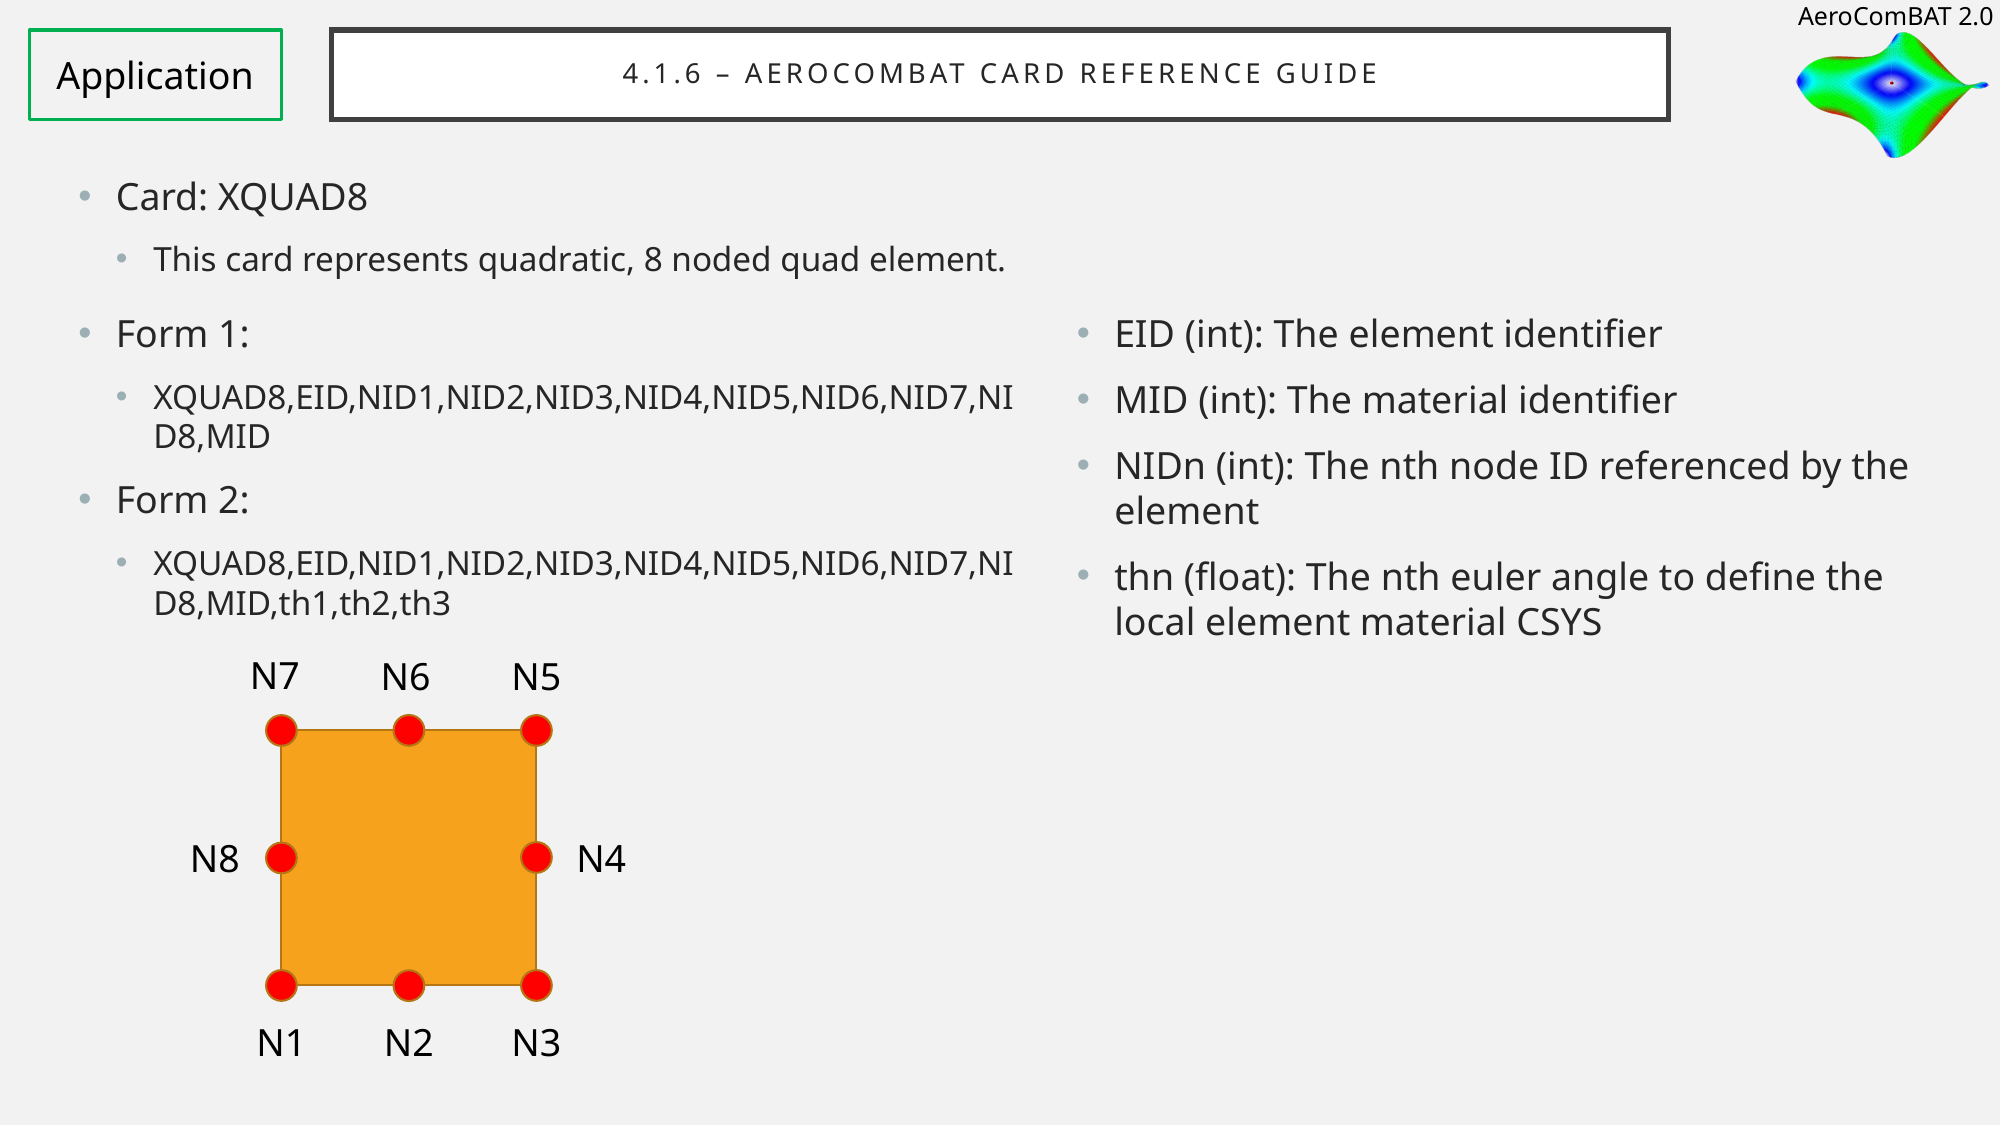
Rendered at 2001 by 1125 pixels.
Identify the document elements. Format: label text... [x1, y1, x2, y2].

text_box [265, 714, 298, 747]
text_box N5 [496, 645, 577, 706]
text_box [520, 969, 553, 1002]
text_box Application [28, 29, 282, 121]
text_box N7 [235, 644, 315, 705]
text_box [280, 729, 537, 986]
text_box [392, 713, 426, 747]
text_box [520, 714, 553, 747]
text_box EID (int): The element identifier MID (int): The material identifier NIDn (int): The nth node ID referenced by the element thn (float): The nth euler angle to define the local element material CSYS [1061, 302, 1962, 1113]
text_box [392, 969, 426, 1003]
text_box N2 [369, 1011, 449, 1072]
text_box N4 [561, 827, 641, 887]
picture [1794, 31, 1990, 159]
text_box Form 1: XQUAD8,EID,NID1,NID2,NID3,NID4,NID5,NID6,NID7,NID8,MID Form 2: XQUAD8,EID,NID1,NID2,NID3,NID4,NID5,NID6,NID7,NID8,MID,th1,th2,th3 [63, 302, 1037, 1062]
text_box N3 [496, 1011, 577, 1072]
text_box [265, 969, 298, 1002]
text_box N1 [241, 1011, 322, 1072]
text_box [265, 841, 298, 875]
text_box N8 [175, 827, 255, 887]
text_box N6 [365, 645, 446, 706]
title 4.1.6 – AeroComBAT Card Reference Guide [329, 27, 1671, 122]
text_box [520, 841, 553, 874]
list Card: XQUAD8 This card represents quadratic, 8 noded quad element. [63, 165, 1937, 336]
